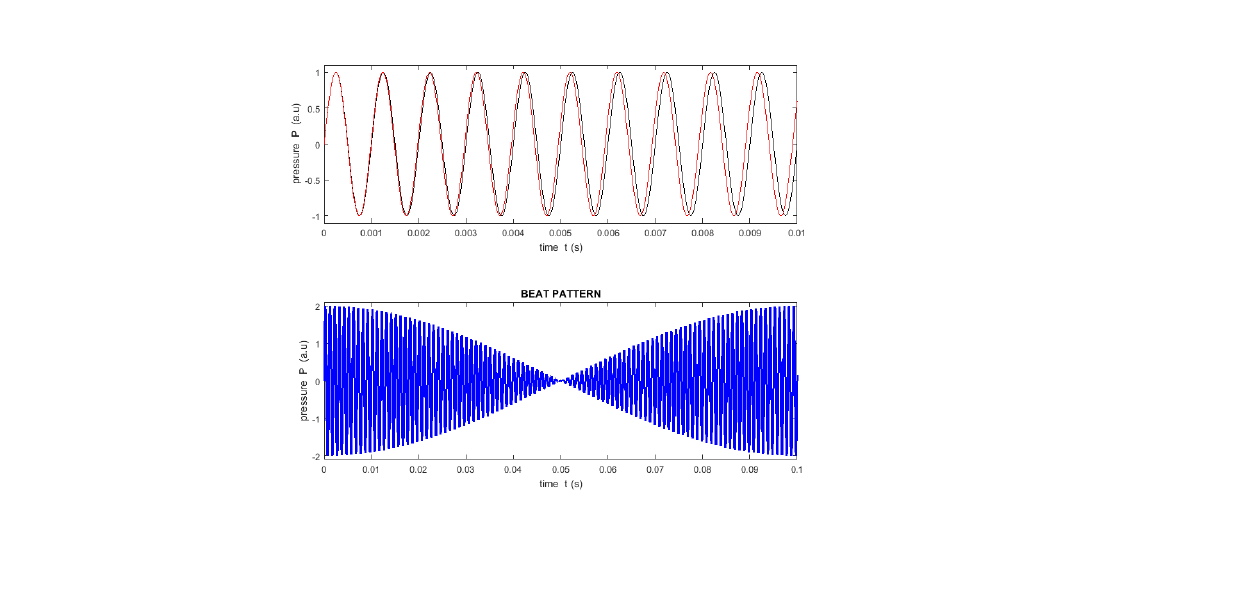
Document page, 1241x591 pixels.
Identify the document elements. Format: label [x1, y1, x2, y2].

picture [285, 39, 808, 512]
